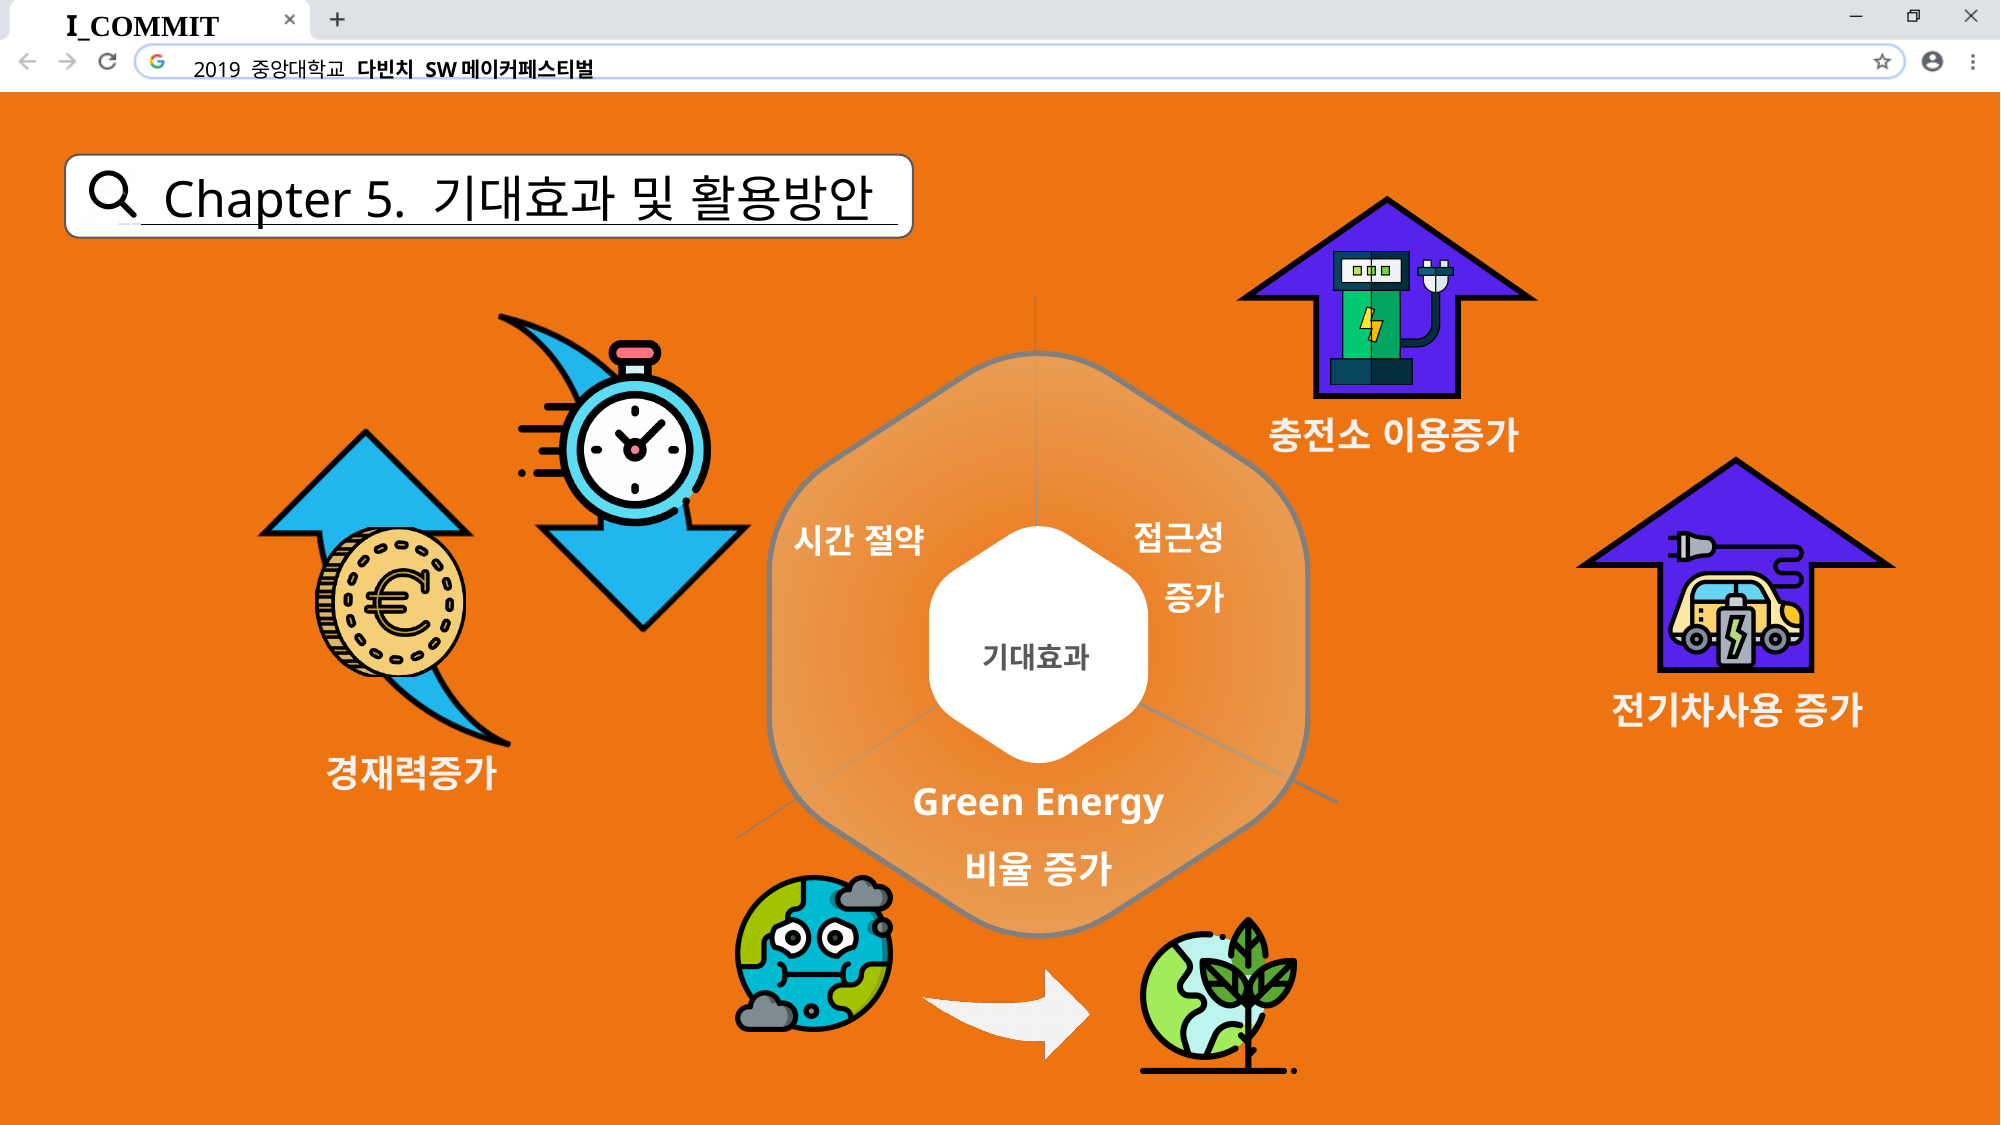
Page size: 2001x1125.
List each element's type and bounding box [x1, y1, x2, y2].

text_box [419, 257, 825, 663]
text_box [1239, 199, 1549, 465]
text_box [735, 295, 1339, 937]
picture [0, 0, 2000, 92]
picture [735, 937, 893, 1032]
picture [914, 937, 1098, 1107]
text_box [65, 130, 913, 238]
picture [1140, 937, 1298, 1074]
text_box [184, 397, 590, 804]
text_box [1583, 459, 1893, 741]
